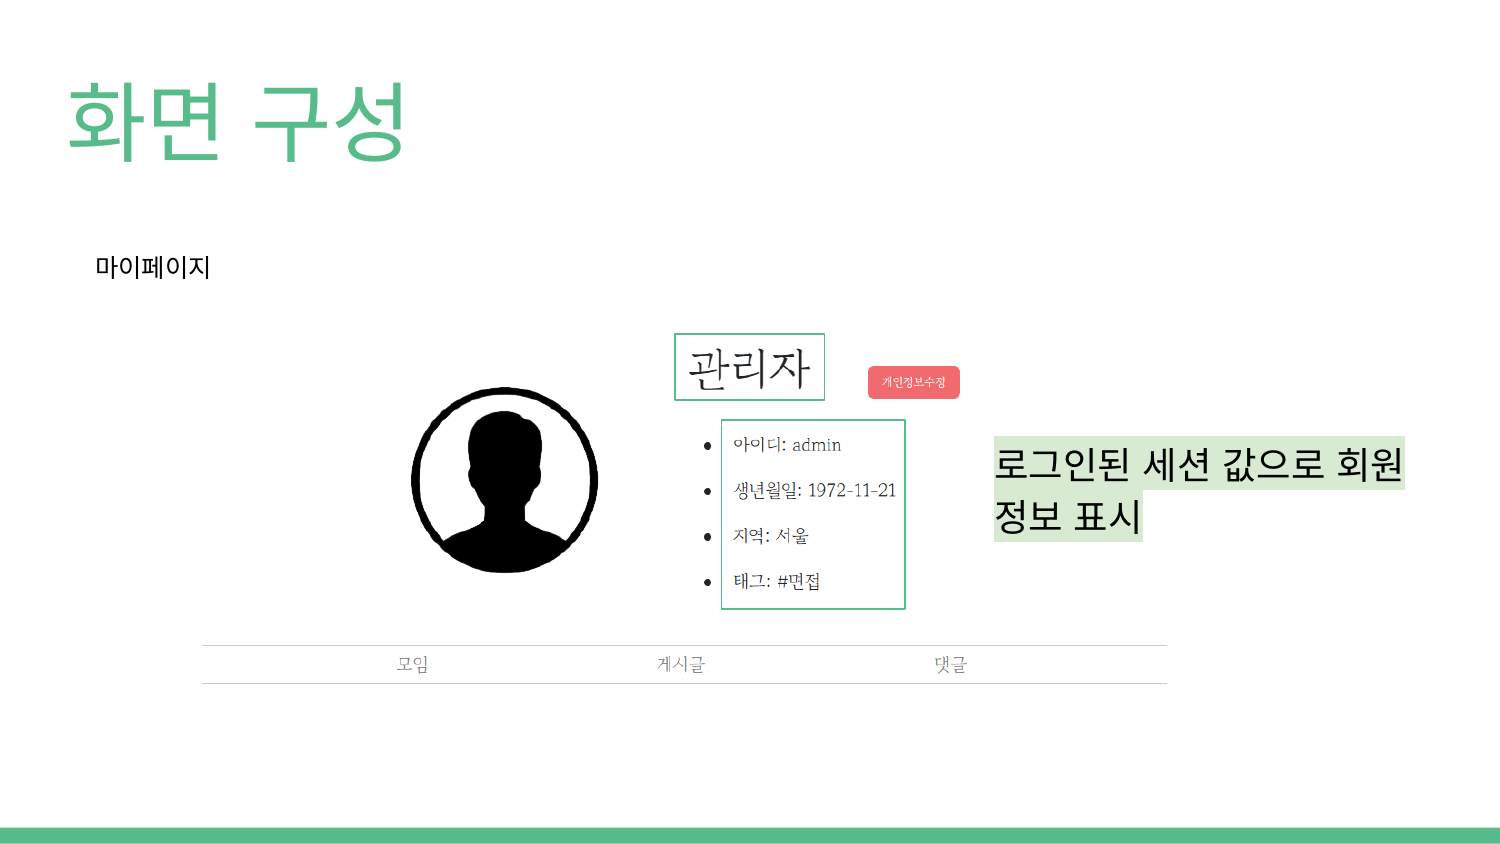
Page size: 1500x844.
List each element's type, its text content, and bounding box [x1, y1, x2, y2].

title 화면 구성 [51, 51, 1449, 189]
list 로그인된 세션 값으로 회원 정보 표시 [979, 420, 1449, 844]
list 마이페이지 [80, 206, 799, 298]
picture [202, 308, 1167, 705]
